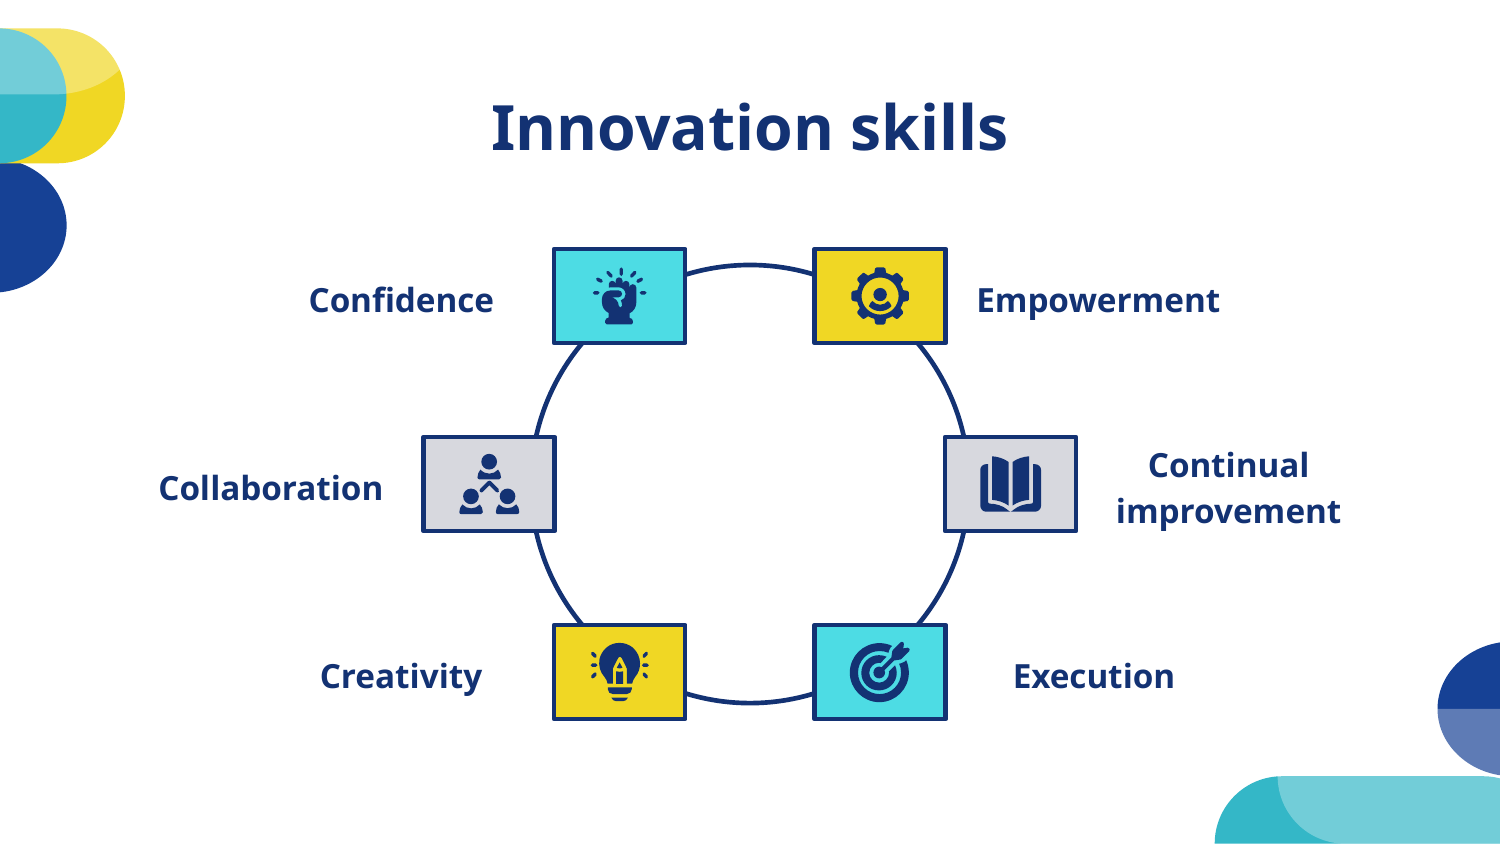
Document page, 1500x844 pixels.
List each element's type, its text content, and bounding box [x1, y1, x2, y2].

text_box Continual improvement [1076, 437, 1382, 531]
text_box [590, 642, 649, 702]
text_box Collaboration [118, 437, 424, 531]
text_box [424, 437, 555, 531]
text_box [945, 437, 1076, 531]
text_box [849, 641, 911, 703]
text_box [536, 264, 964, 704]
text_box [592, 267, 647, 325]
text_box Empowerment [945, 249, 1252, 343]
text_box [851, 267, 910, 325]
text_box [555, 625, 686, 719]
text_box Confidence [248, 249, 555, 343]
text_box [555, 249, 686, 343]
text_box [814, 625, 945, 719]
text_box Creativity [248, 625, 555, 719]
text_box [458, 453, 520, 515]
title Innovation skills [118, 72, 1382, 167]
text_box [979, 455, 1042, 512]
text_box Execution [945, 625, 1252, 719]
text_box [814, 249, 945, 343]
